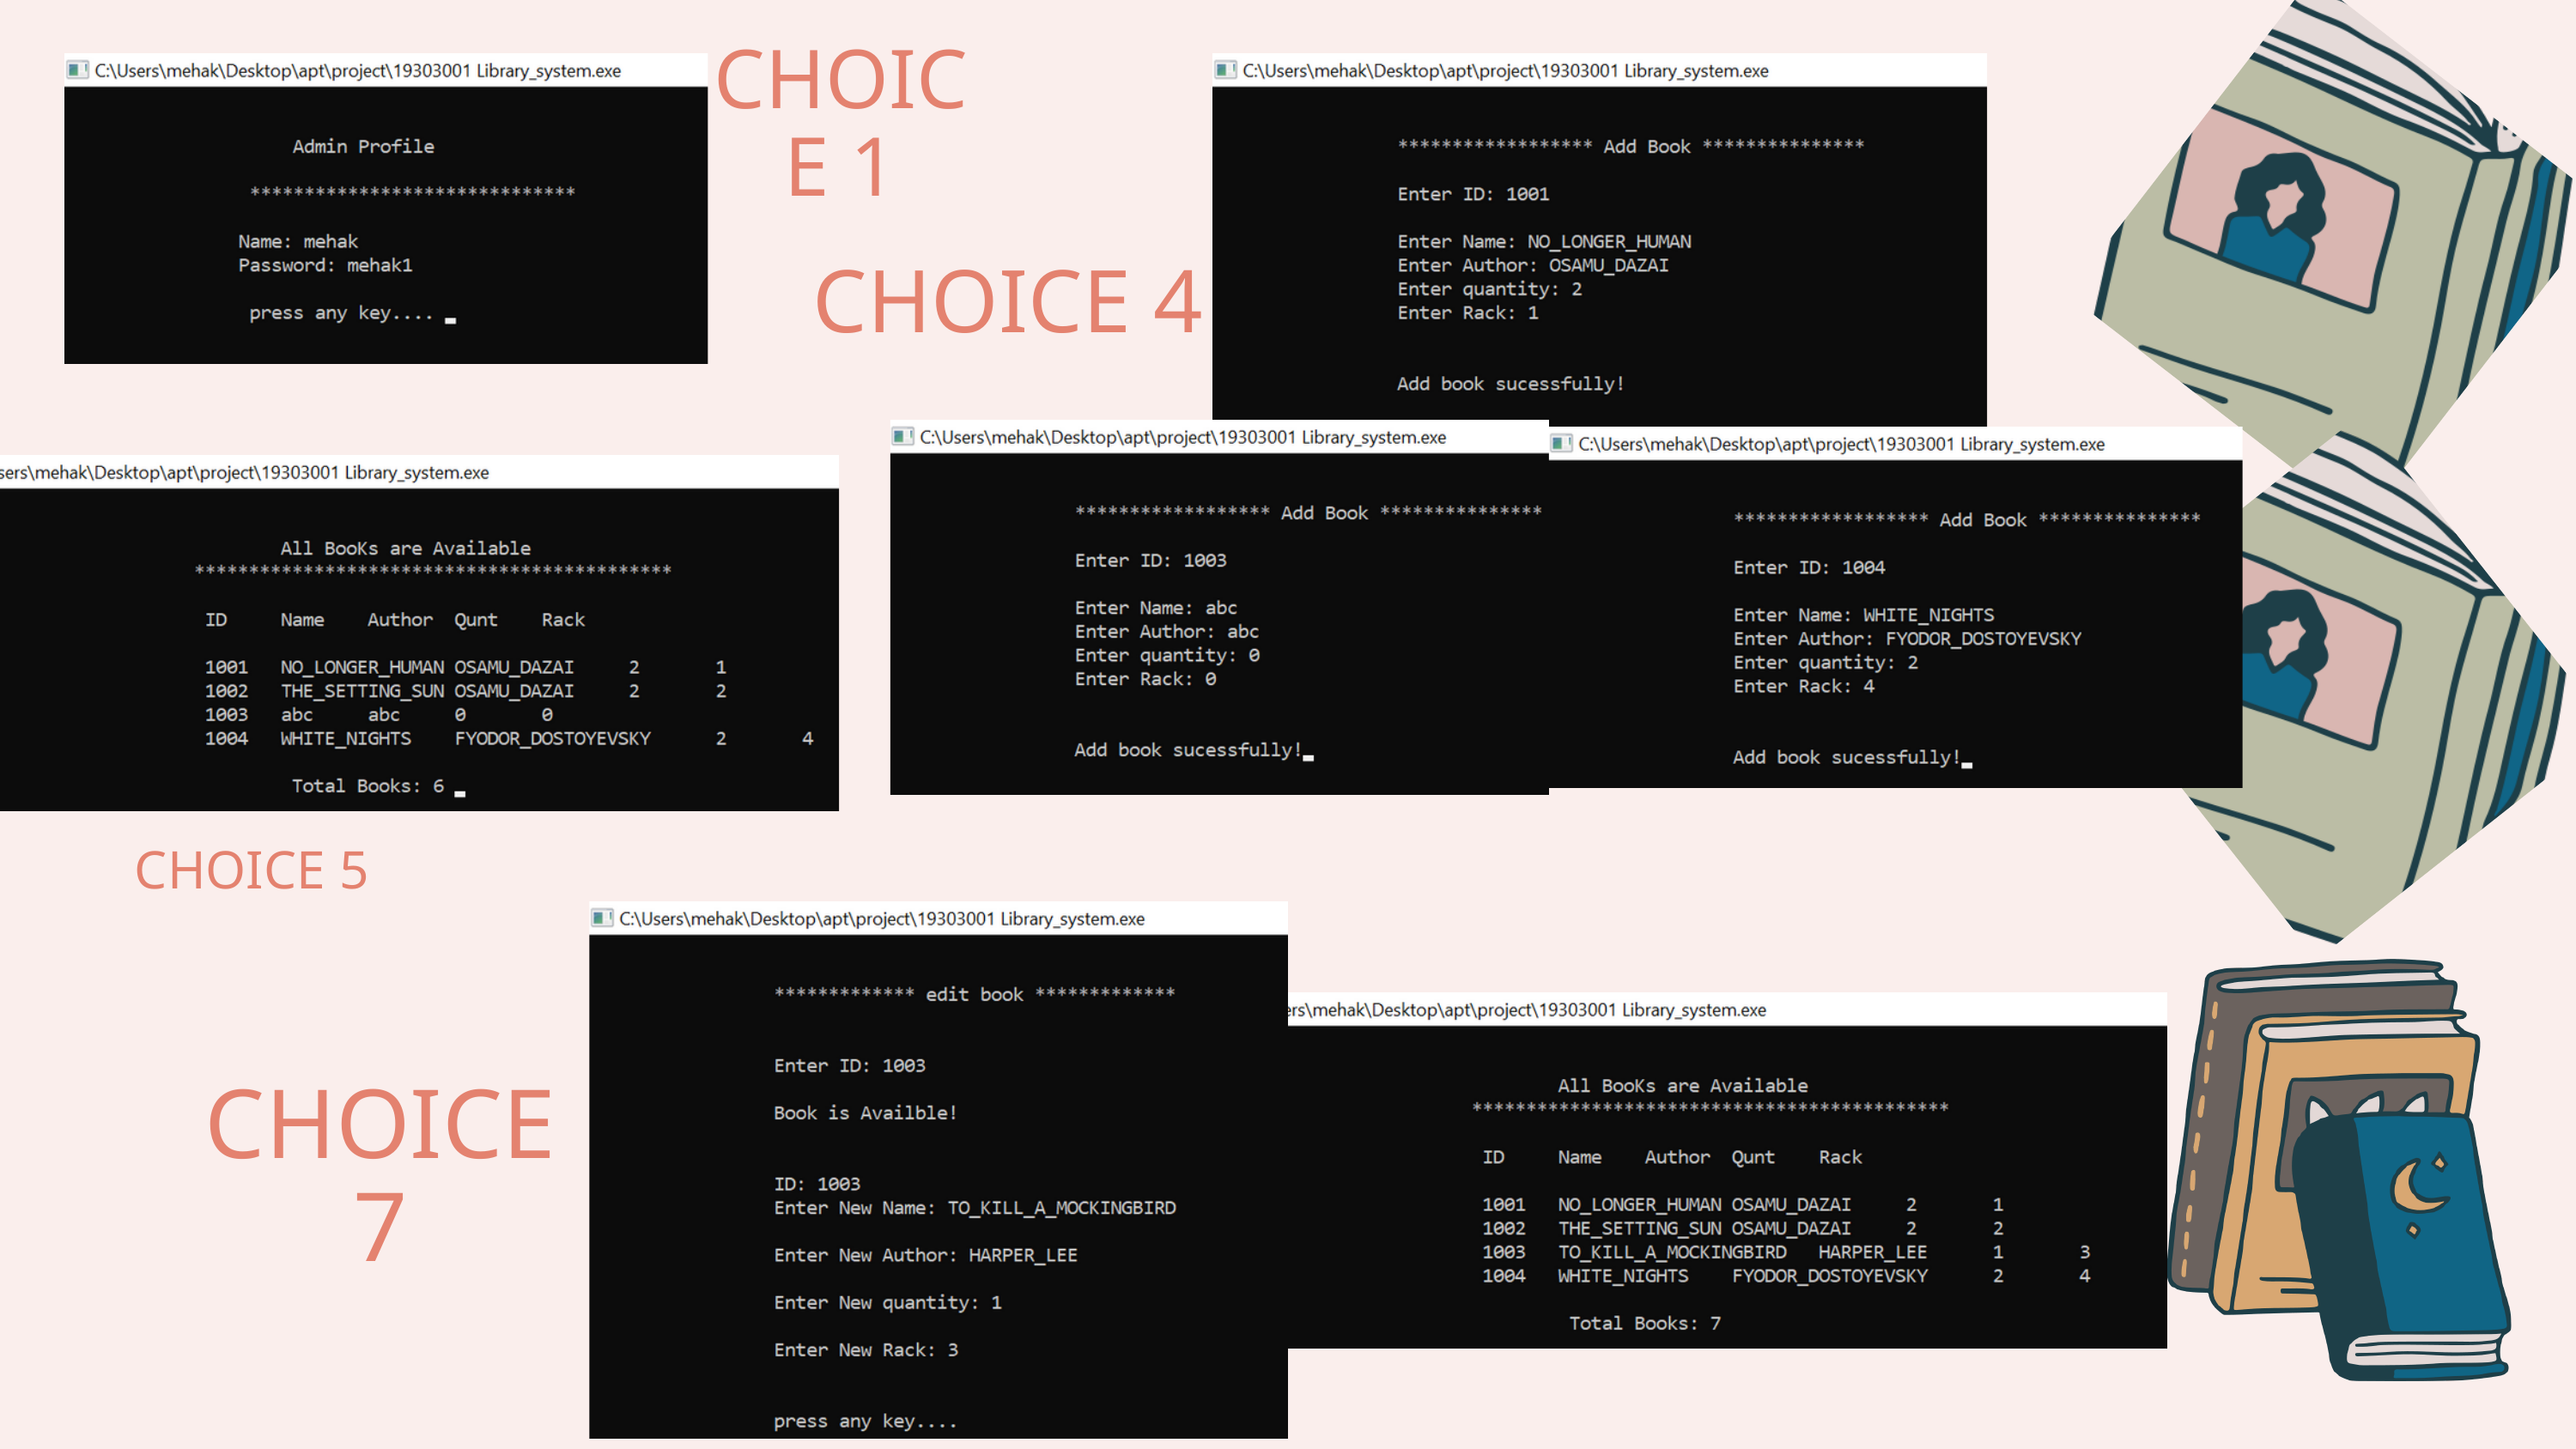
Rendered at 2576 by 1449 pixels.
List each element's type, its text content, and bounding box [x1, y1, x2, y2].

text_box [589, 901, 1289, 1440]
text_box CHOICE 4 [768, 256, 1249, 350]
text_box [1289, 992, 2167, 1349]
text_box [2181, 414, 2576, 960]
text_box [0, 455, 840, 811]
text_box CHOICE 1 [699, 36, 983, 213]
text_box [2166, 959, 2512, 1381]
text_box CHOICE 7 [172, 1074, 590, 1281]
text_box [64, 53, 708, 365]
text_box [1212, 53, 1988, 427]
text_box [1548, 427, 2243, 788]
text_box [2067, 0, 2576, 468]
text_box [890, 420, 1549, 795]
text_box CHOICE 5 [0, 843, 528, 900]
